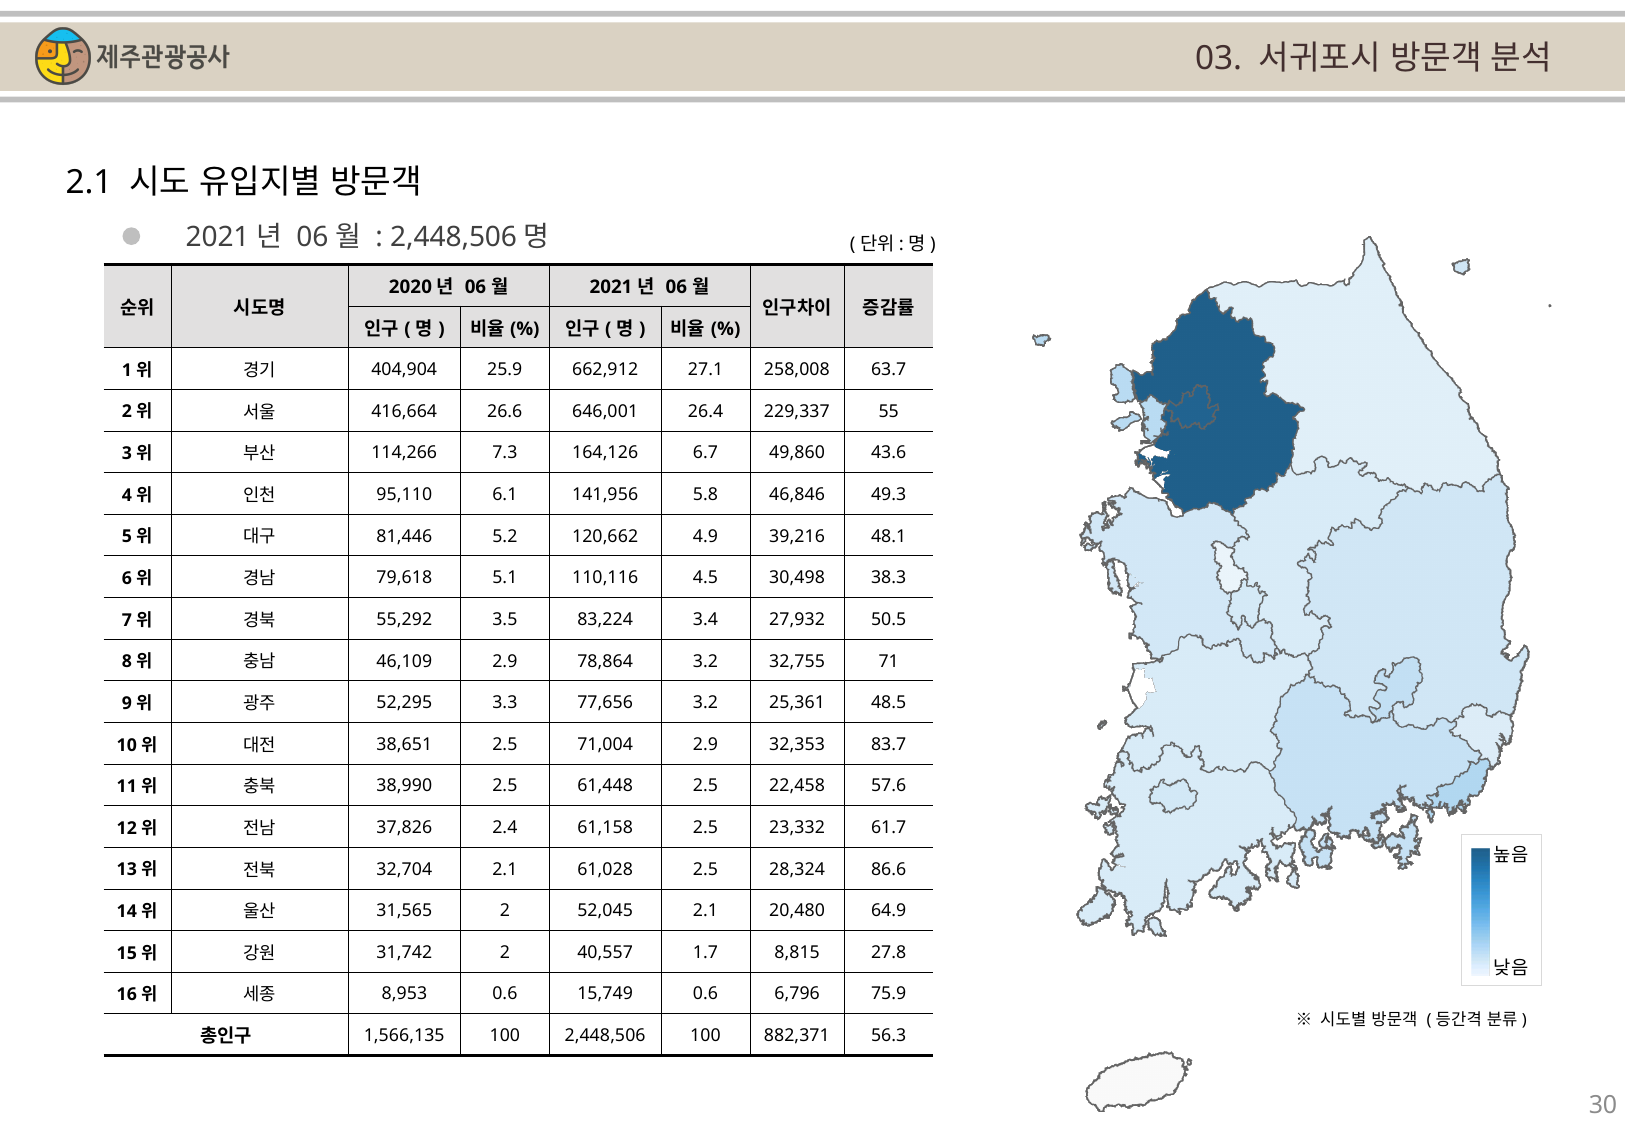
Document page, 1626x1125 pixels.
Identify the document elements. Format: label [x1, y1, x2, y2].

table_cell [845, 1014, 933, 1054]
table_cell [845, 765, 933, 805]
table_cell [751, 348, 844, 389]
table_cell [349, 806, 460, 847]
table_cell [550, 931, 661, 972]
table_cell [751, 723, 844, 764]
table_cell [751, 973, 844, 1013]
table_cell [845, 432, 933, 472]
text_box [1461, 833, 1558, 988]
table_cell [845, 390, 933, 431]
table_cell [349, 473, 460, 514]
table_cell [845, 973, 933, 1013]
table_cell [550, 307, 661, 347]
table_cell [349, 848, 460, 889]
table_cell [751, 515, 844, 555]
table_cell [172, 390, 348, 431]
table_cell [845, 848, 933, 889]
table_cell [550, 806, 661, 847]
table_cell [172, 473, 348, 514]
table_cell [461, 473, 549, 514]
table_cell [172, 556, 348, 597]
table_cell [550, 848, 661, 889]
table_cell [349, 681, 460, 722]
table_cell [751, 598, 844, 639]
table_cell [662, 681, 750, 722]
table_cell [751, 681, 844, 722]
table_header [172, 266, 348, 347]
slide_number [1251, 1112, 1618, 1123]
table_cell [104, 432, 171, 472]
table_cell [461, 723, 549, 764]
table_cell [104, 681, 171, 722]
table_cell [461, 765, 549, 805]
table_cell [461, 806, 549, 847]
table_cell [751, 890, 844, 930]
table_cell [104, 806, 171, 847]
table_cell [751, 931, 844, 972]
table_cell [751, 473, 844, 514]
text_box [121, 226, 141, 246]
table_cell [845, 515, 933, 555]
table_cell [172, 931, 348, 972]
table_cell [550, 432, 661, 472]
table_cell [104, 473, 171, 514]
table_cell [349, 723, 460, 764]
table_cell [845, 598, 933, 639]
table_cell [662, 473, 750, 514]
table_cell [349, 307, 460, 347]
table_cell [104, 890, 171, 930]
table_cell [172, 348, 348, 389]
table_cell [662, 432, 750, 472]
text_box [50, 152, 1144, 208]
table_cell [172, 848, 348, 889]
table_cell [349, 598, 460, 639]
table_cell [172, 806, 348, 847]
table_cell [751, 806, 844, 847]
table_cell [461, 1014, 549, 1054]
table_cell [662, 890, 750, 930]
table_cell [461, 598, 549, 639]
table_header [845, 266, 933, 347]
table_header [550, 266, 750, 306]
table_cell [172, 432, 348, 472]
table_cell [662, 973, 750, 1013]
table_cell [550, 640, 661, 680]
table_cell [172, 723, 348, 764]
table_cell [845, 723, 933, 764]
table_cell [845, 473, 933, 514]
table_cell [845, 556, 933, 597]
table_cell [349, 432, 460, 472]
text_box [835, 224, 951, 262]
table_cell [662, 806, 750, 847]
table_cell [662, 390, 750, 431]
table_cell [550, 723, 661, 764]
table_cell [751, 390, 844, 431]
table_cell [461, 432, 549, 472]
table_cell [349, 640, 460, 680]
table_cell [550, 348, 661, 389]
table_cell [461, 890, 549, 930]
table_cell [662, 515, 750, 555]
table_cell [461, 348, 549, 389]
table_cell [349, 765, 460, 805]
table_cell [349, 931, 460, 972]
table_cell [172, 640, 348, 680]
table_cell [104, 515, 171, 555]
table_cell [104, 556, 171, 597]
picture [944, 236, 1625, 1112]
table_cell [461, 931, 549, 972]
table_cell [349, 348, 460, 389]
text_box [1002, 28, 1595, 84]
table_cell [104, 1014, 348, 1054]
table_cell [845, 931, 933, 972]
table_cell [662, 1014, 750, 1054]
table_cell [461, 556, 549, 597]
table_cell [662, 348, 750, 389]
table_cell [845, 640, 933, 680]
picture [31, 26, 232, 87]
table_header [751, 266, 844, 347]
table_cell [662, 765, 750, 805]
table_cell [172, 681, 348, 722]
table_cell [461, 681, 549, 722]
table_cell [845, 681, 933, 722]
table_cell [751, 1014, 844, 1054]
table_cell [662, 640, 750, 680]
table_cell [349, 515, 460, 555]
table_cell [104, 765, 171, 805]
table_cell [550, 473, 661, 514]
table_cell [461, 973, 549, 1013]
table_cell [550, 556, 661, 597]
table_cell [662, 848, 750, 889]
table_cell [104, 973, 171, 1013]
table_cell [349, 973, 460, 1013]
table_cell [550, 390, 661, 431]
table_header [104, 266, 171, 347]
table_cell [550, 765, 661, 805]
table_cell [662, 931, 750, 972]
table_cell [172, 890, 348, 930]
table_cell [845, 348, 933, 389]
table_cell [104, 390, 171, 431]
table_cell [172, 765, 348, 805]
table_cell [845, 890, 933, 930]
table_cell [550, 515, 661, 555]
table_cell [172, 515, 348, 555]
table_cell [751, 765, 844, 805]
table_cell [104, 640, 171, 680]
table_cell [550, 973, 661, 1013]
table_cell [349, 890, 460, 930]
table_cell [172, 598, 348, 639]
text_box [170, 210, 565, 260]
table_cell [751, 432, 844, 472]
table_cell [751, 640, 844, 680]
table_cell [751, 848, 844, 889]
table_header [349, 266, 549, 306]
table_cell [461, 390, 549, 431]
table_cell [104, 598, 171, 639]
table_cell [662, 598, 750, 639]
table_cell [104, 348, 171, 389]
table_cell [751, 556, 844, 597]
table_cell [104, 931, 171, 972]
table_cell [461, 307, 549, 347]
table_cell [349, 390, 460, 431]
table_cell [349, 1014, 460, 1054]
table_cell [104, 723, 171, 764]
table_cell [104, 848, 171, 889]
table_cell [550, 1014, 661, 1054]
table_cell [662, 307, 750, 347]
table_cell [550, 890, 661, 930]
table_cell [662, 556, 750, 597]
table_cell [461, 515, 549, 555]
table_cell [349, 556, 460, 597]
table_cell [550, 681, 661, 722]
table_cell [461, 848, 549, 889]
table_cell [461, 640, 549, 680]
table_cell [662, 723, 750, 764]
table_cell [172, 973, 348, 1013]
table_cell [550, 598, 661, 639]
table_cell [845, 806, 933, 847]
